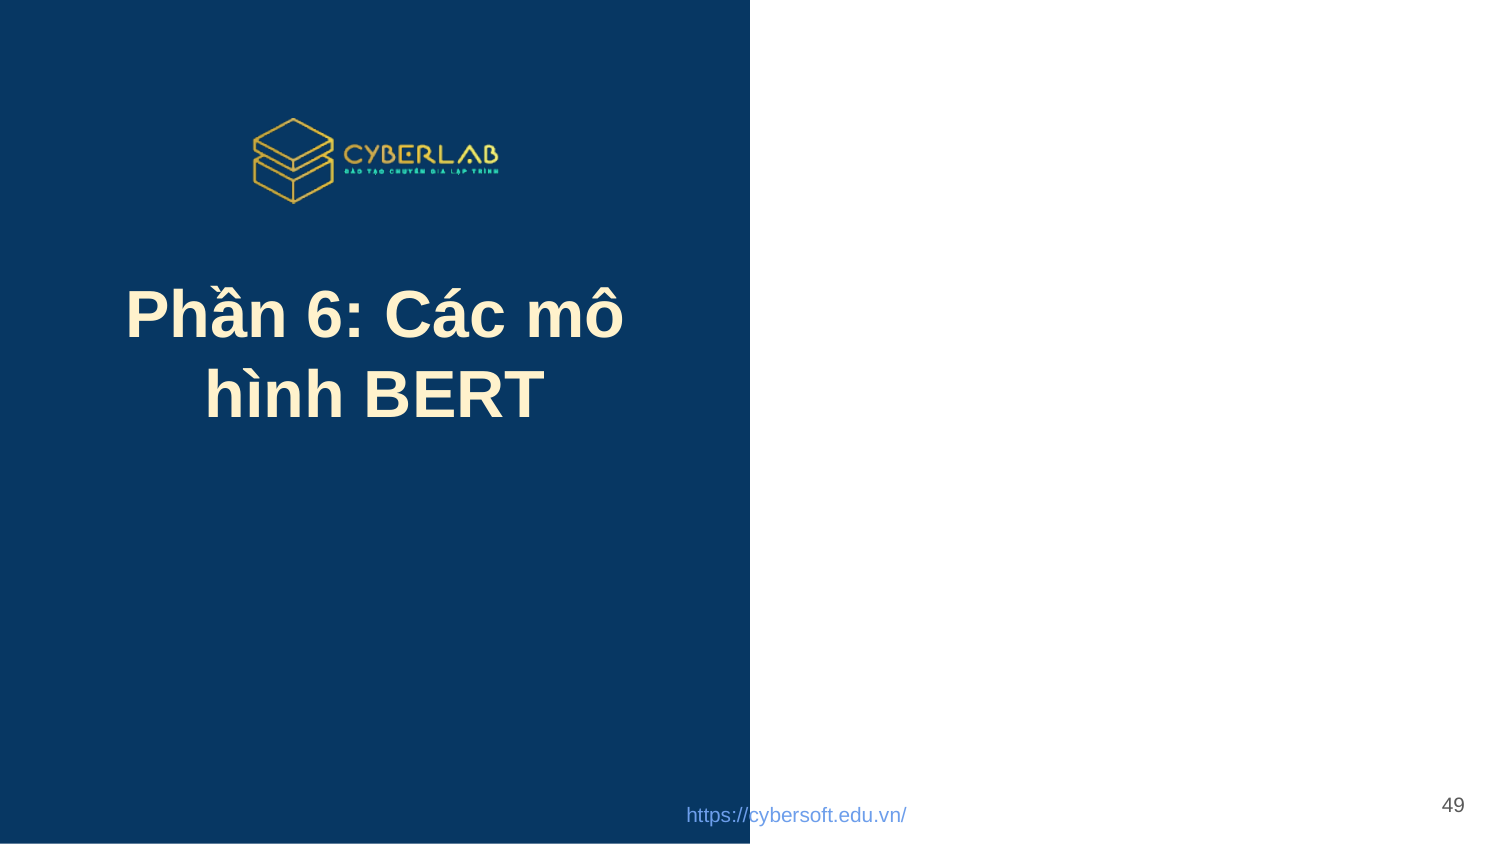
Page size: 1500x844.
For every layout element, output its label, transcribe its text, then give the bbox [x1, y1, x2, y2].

title Phần 6: Các mô hình BERT [43, 202, 708, 446]
slide_number 49 [1389, 782, 1480, 830]
picture [239, 118, 511, 202]
